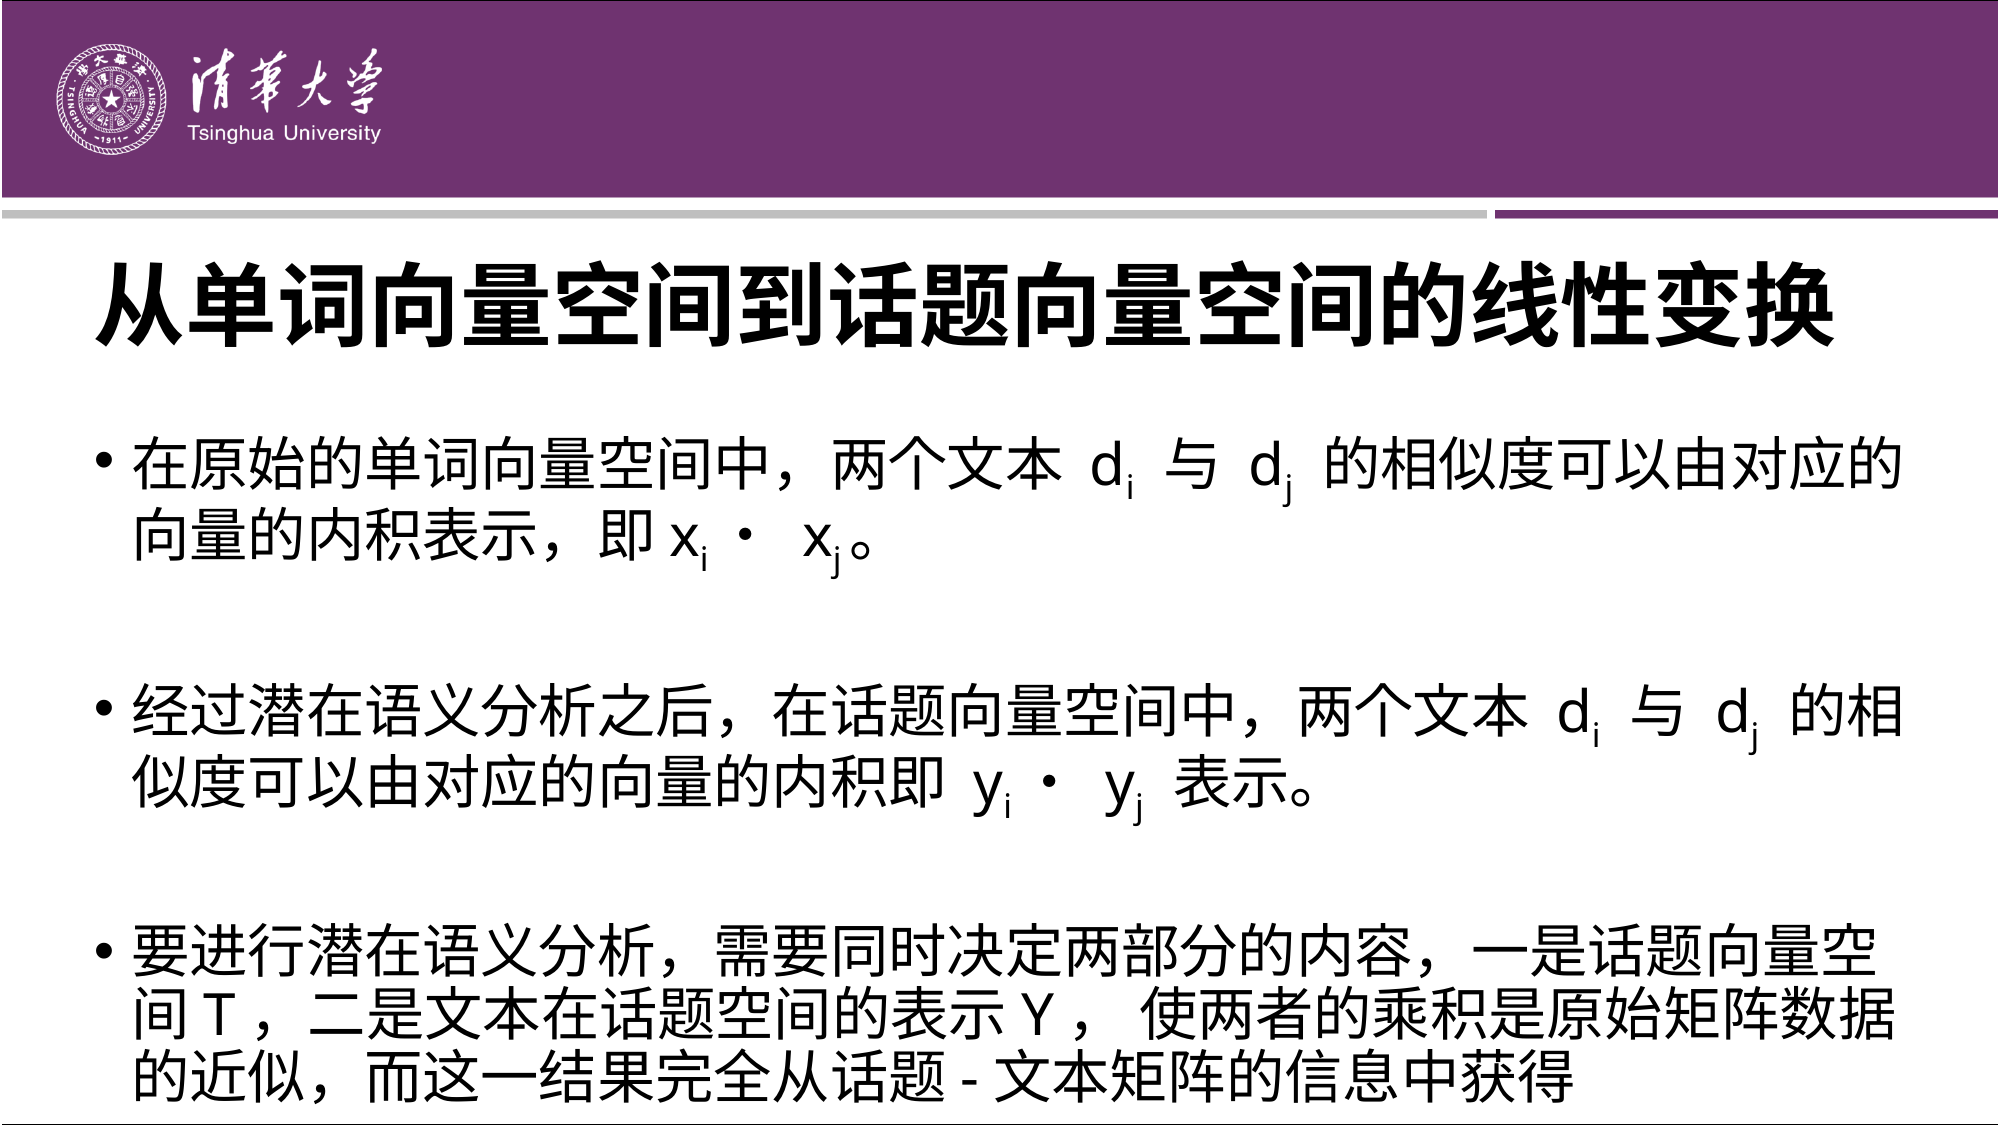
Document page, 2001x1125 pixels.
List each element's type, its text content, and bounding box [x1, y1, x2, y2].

list 在原始的单词向量空间中，两个文本 di 与 dj 的相似度可以由对应的向量的内积表示，即xi・ xj。 经过潜在语义分析之后，在话题向量空间中，两个文本 di 与 dj 的相似度可以由对应的向量的内积即 yi・ yj 表示。 要进行潜在语义分析，需要同时决定两部分的内容，一是话题向量空间T，二是文本在话题空间的表示Y， 使两者的乘积是原始矩阵数据的近似，而这一结果完全从话题-文本矩阵的信息中获得 [78, 420, 1943, 1125]
title 从单词向量空间到话题向量空间的线性变换 [78, 201, 1886, 419]
picture [2, 0, 1998, 1125]
